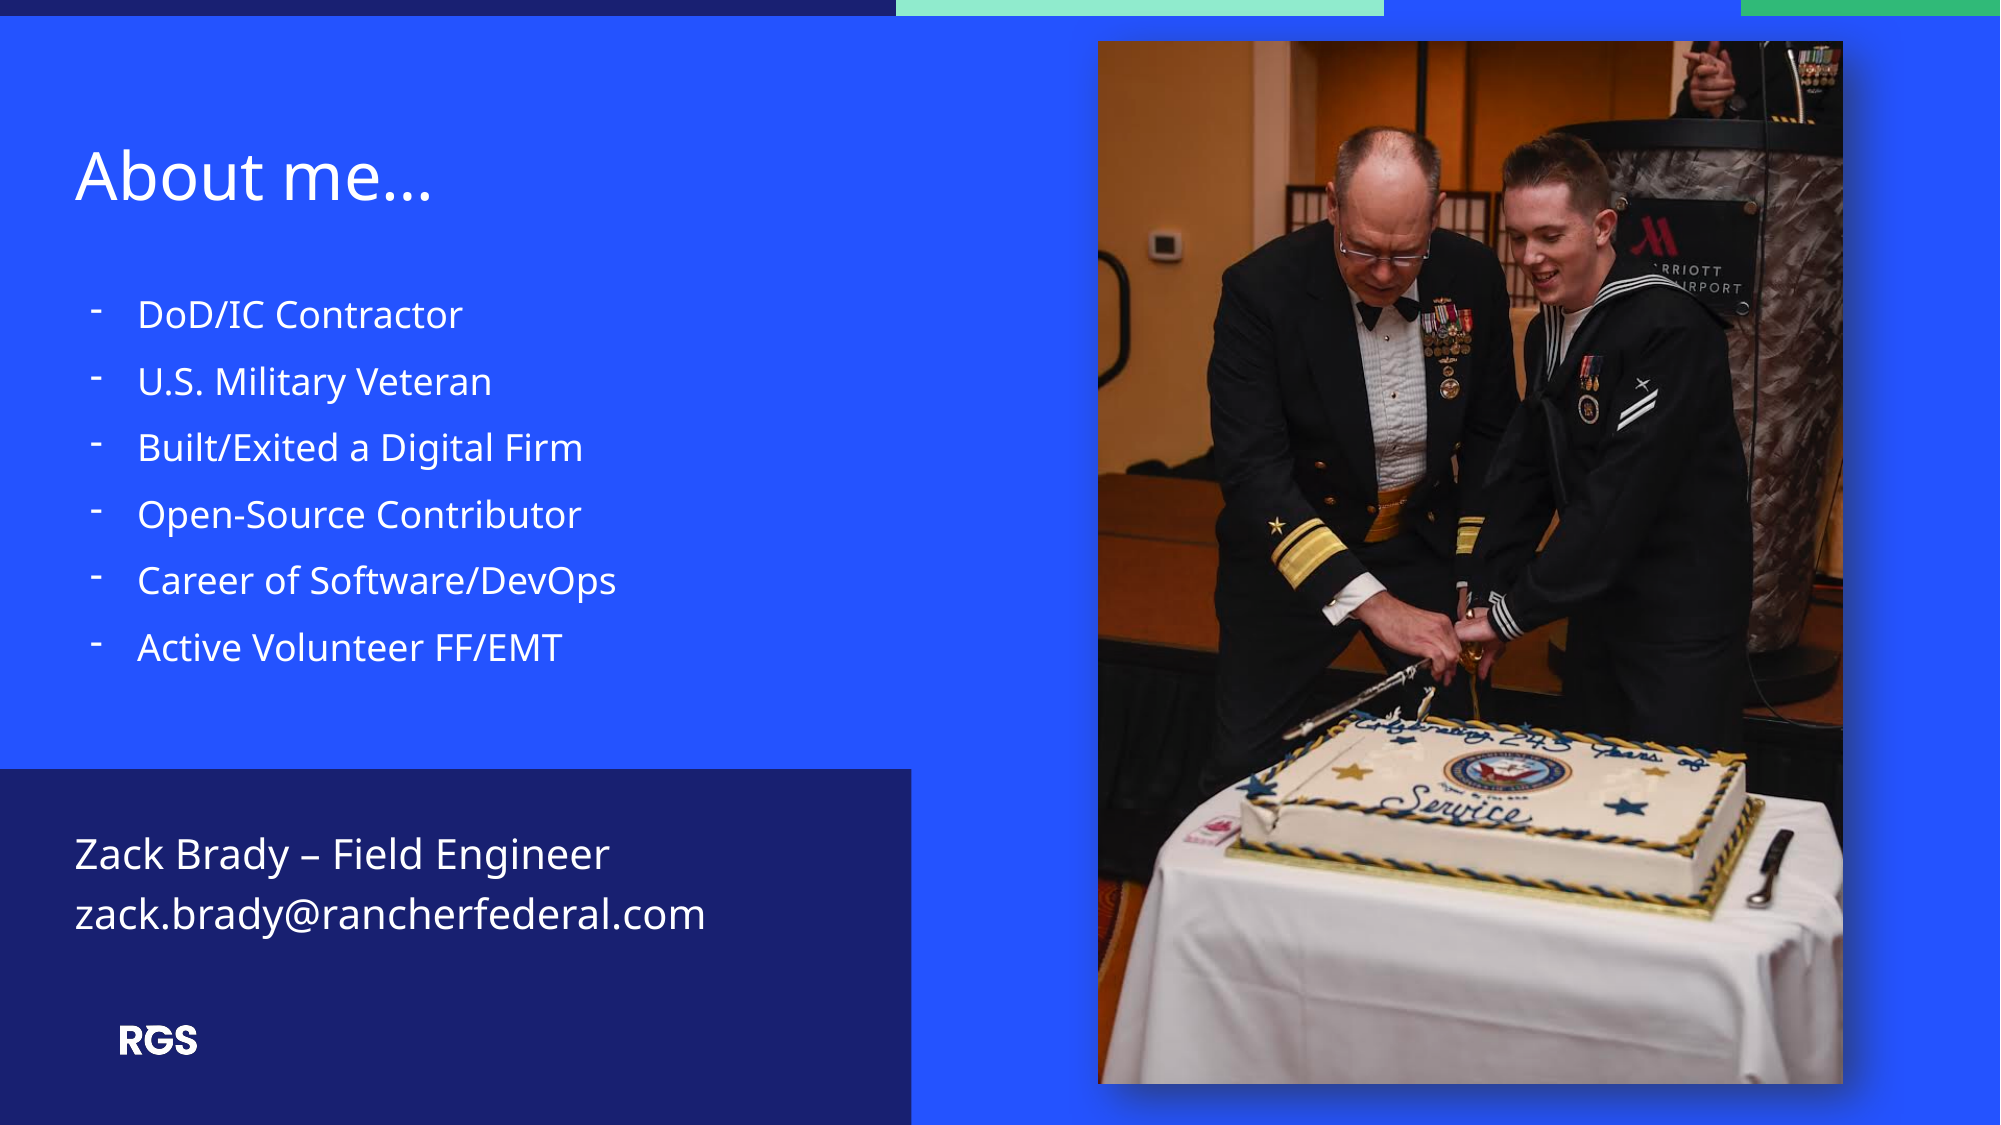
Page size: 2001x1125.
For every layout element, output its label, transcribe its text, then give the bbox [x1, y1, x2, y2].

list About me… [75, 121, 468, 215]
text_box DoD/IC Contractor U.S. Military Veteran Built/Exited a Digital Firm Open-Source Contributor Career of Software/DevOps Active Volunteer FF/EMT [75, 274, 814, 677]
picture [1098, 41, 1843, 1084]
text_box Zack Brady – Field Engineer zack.brady@rancherfederal.com [59, 810, 798, 946]
